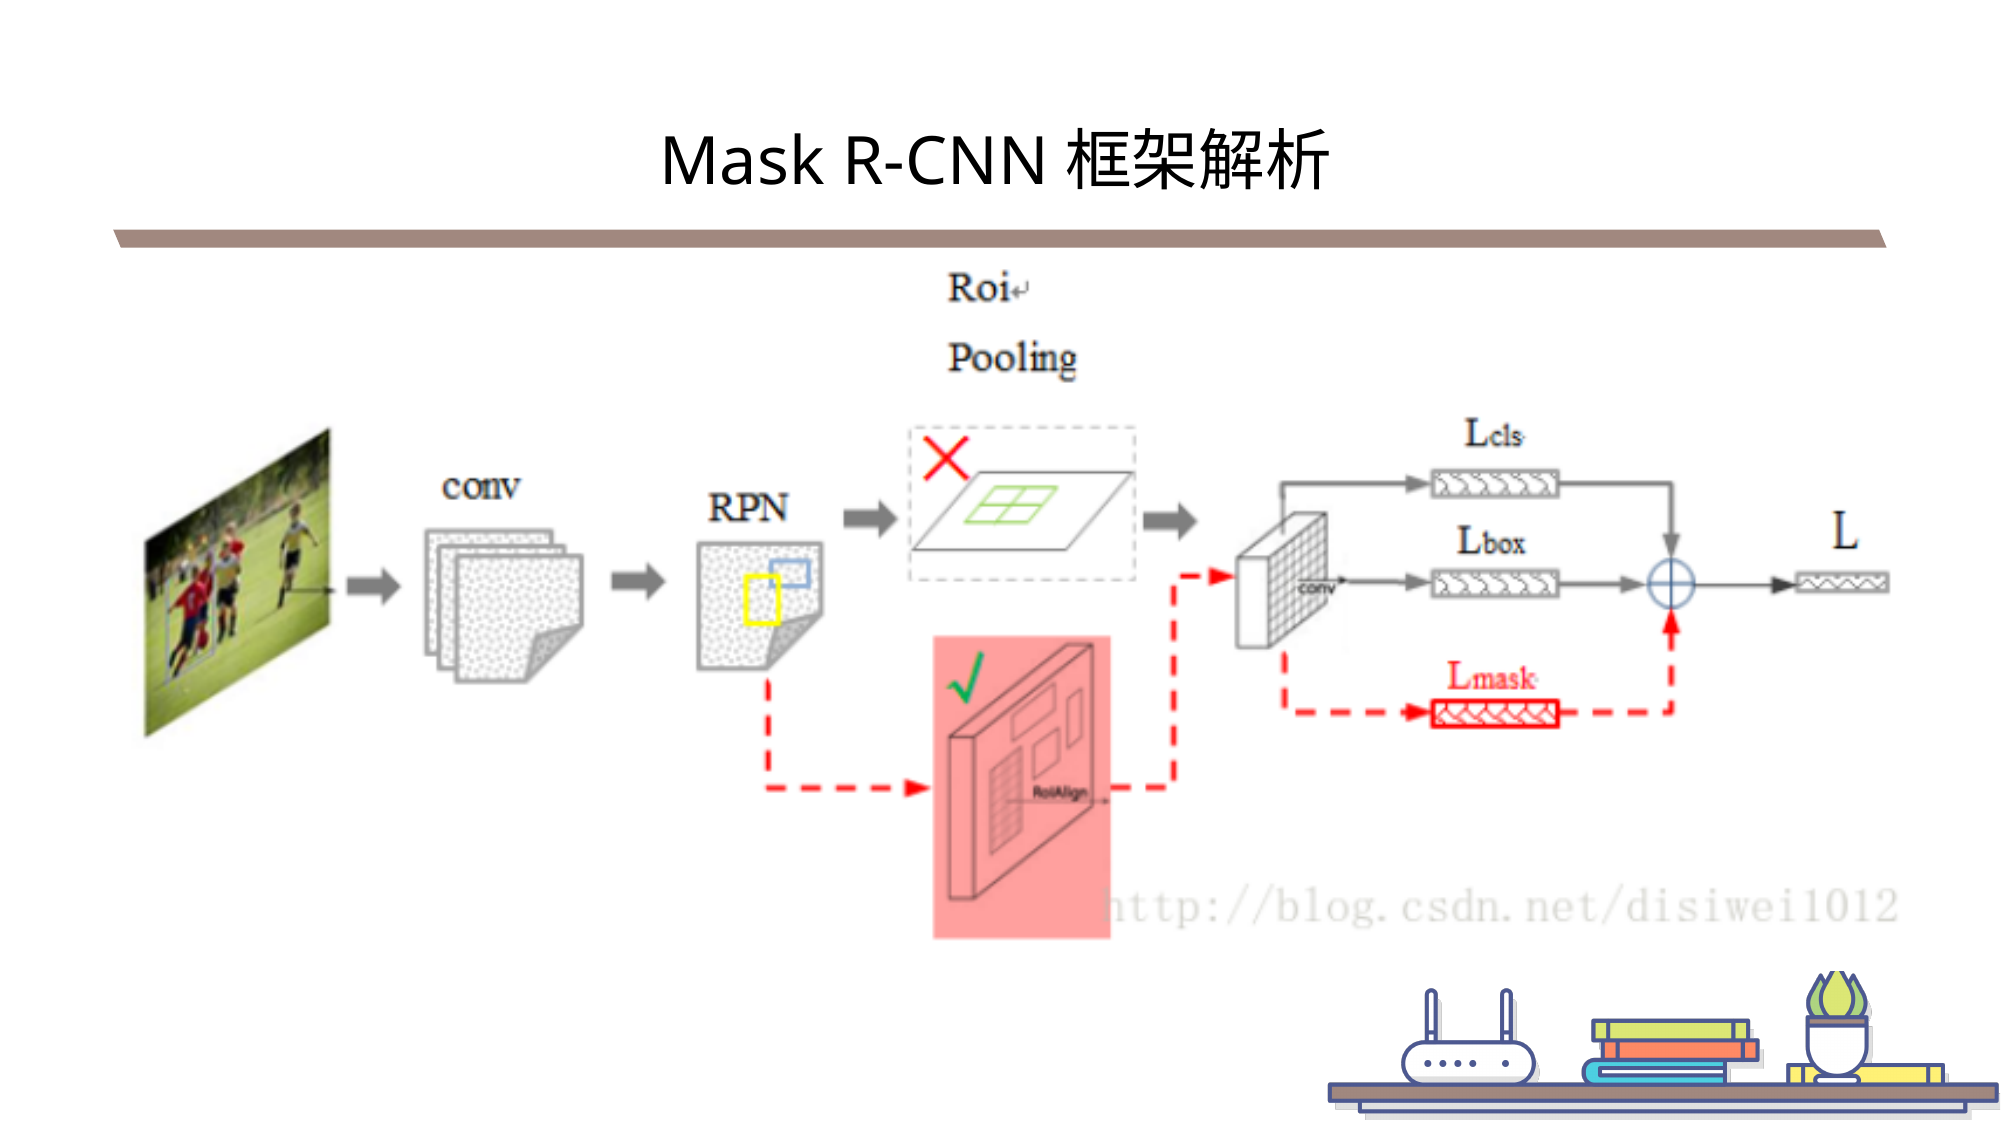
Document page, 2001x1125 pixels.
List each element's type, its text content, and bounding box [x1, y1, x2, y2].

picture [72, 254, 2001, 1120]
text_box Mask R-CNN框架解析 [131, 110, 1861, 205]
